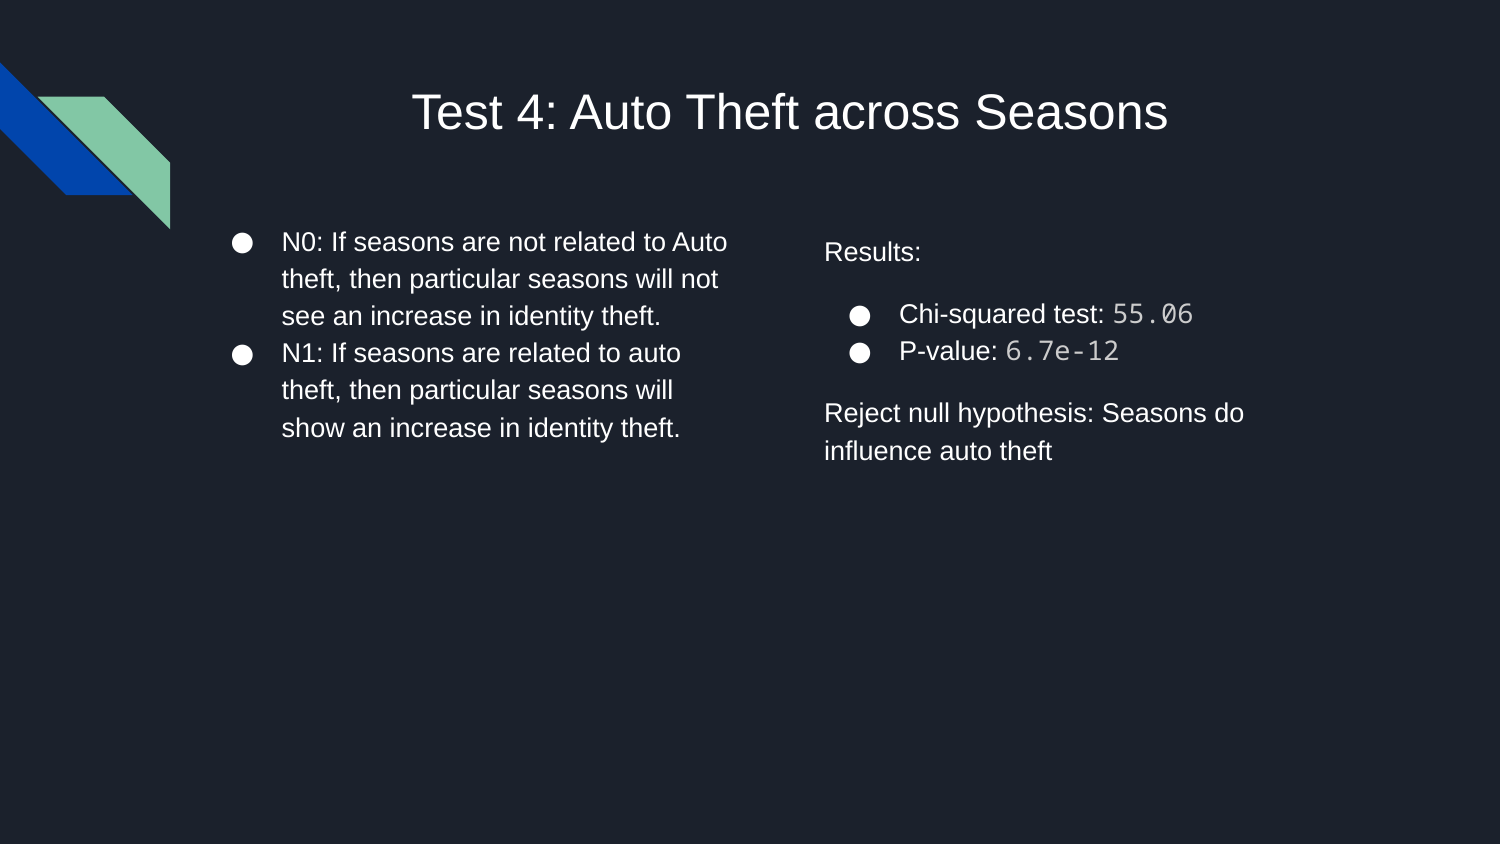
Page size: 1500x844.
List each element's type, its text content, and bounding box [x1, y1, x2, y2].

list N0: If seasons are not related to Auto theft, then particular seasons will not see an increase in identity theft. N1: If seasons are related to auto theft, then particular seasons will show an increase in identity theft. [191, 204, 750, 682]
list Results: Chi-squared test: 55.06 P-value: 6.7e-12 Reject null hypothesis: Seasons do influence auto theft [809, 214, 1368, 693]
title Test 4: Auto Theft across Seasons [212, 64, 1368, 215]
